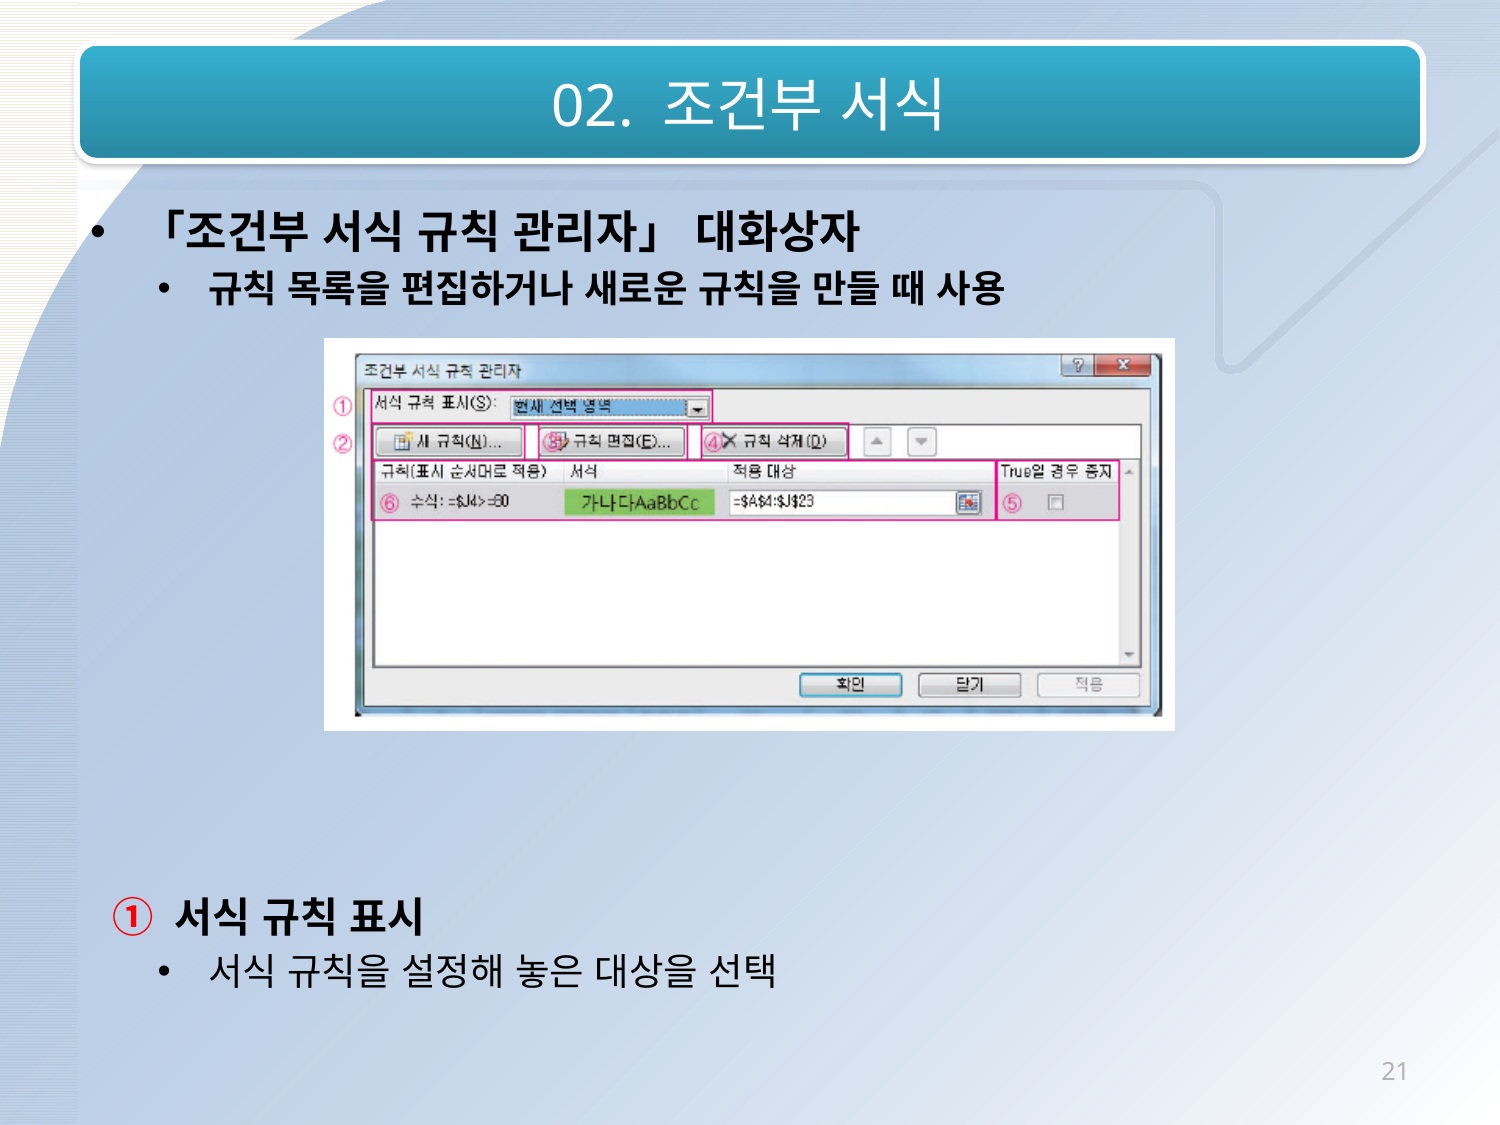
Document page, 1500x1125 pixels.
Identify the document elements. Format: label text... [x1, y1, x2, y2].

slide_number 21 [1074, 1042, 1425, 1103]
picture [324, 337, 1176, 731]
title 02. 조건부 서식 [75, 45, 1424, 161]
list 「조건부 서식 규칙 관리자」 대화상자 규칙 목록을 편집하거나 새로운 규칙을 만들 때 사용 ① 서식 규칙 표시 서식 규칙을 설정해 놓은 대상을 선택 [75, 196, 1425, 1005]
